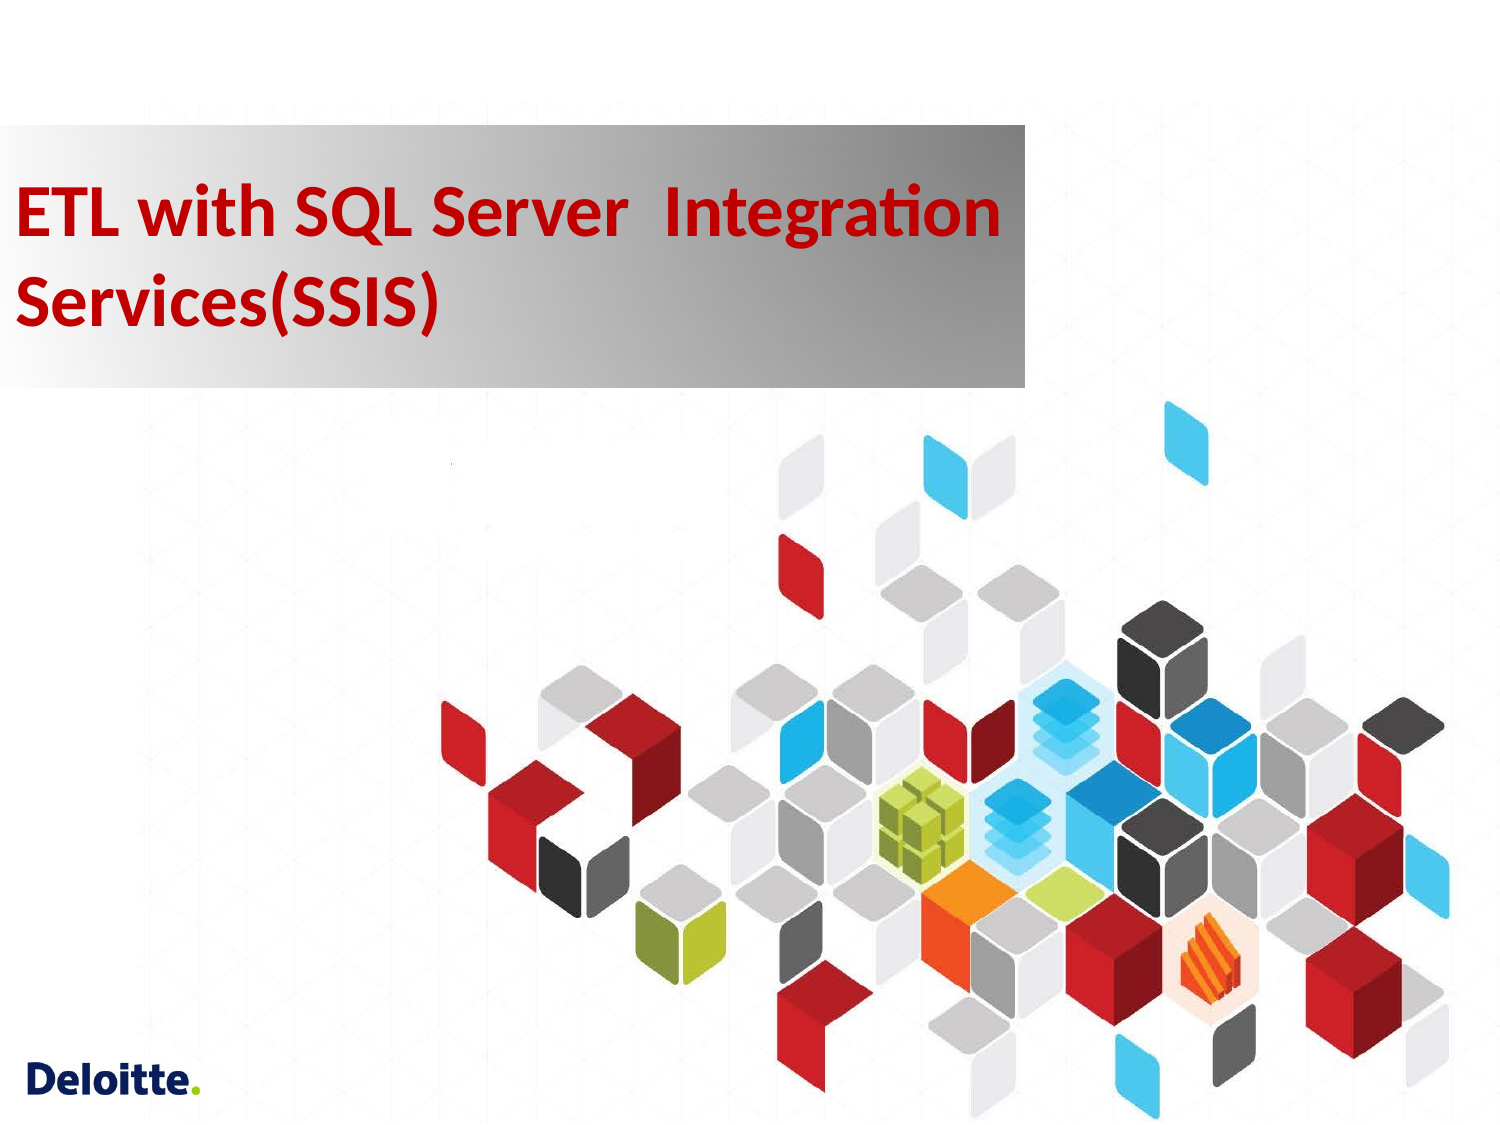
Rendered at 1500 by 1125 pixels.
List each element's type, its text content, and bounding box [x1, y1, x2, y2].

text_box [0, 125, 1025, 388]
picture [27, 102, 1500, 1122]
title ETL with SQL Server Integration Services(SSIS) [12, 159, 1013, 350]
